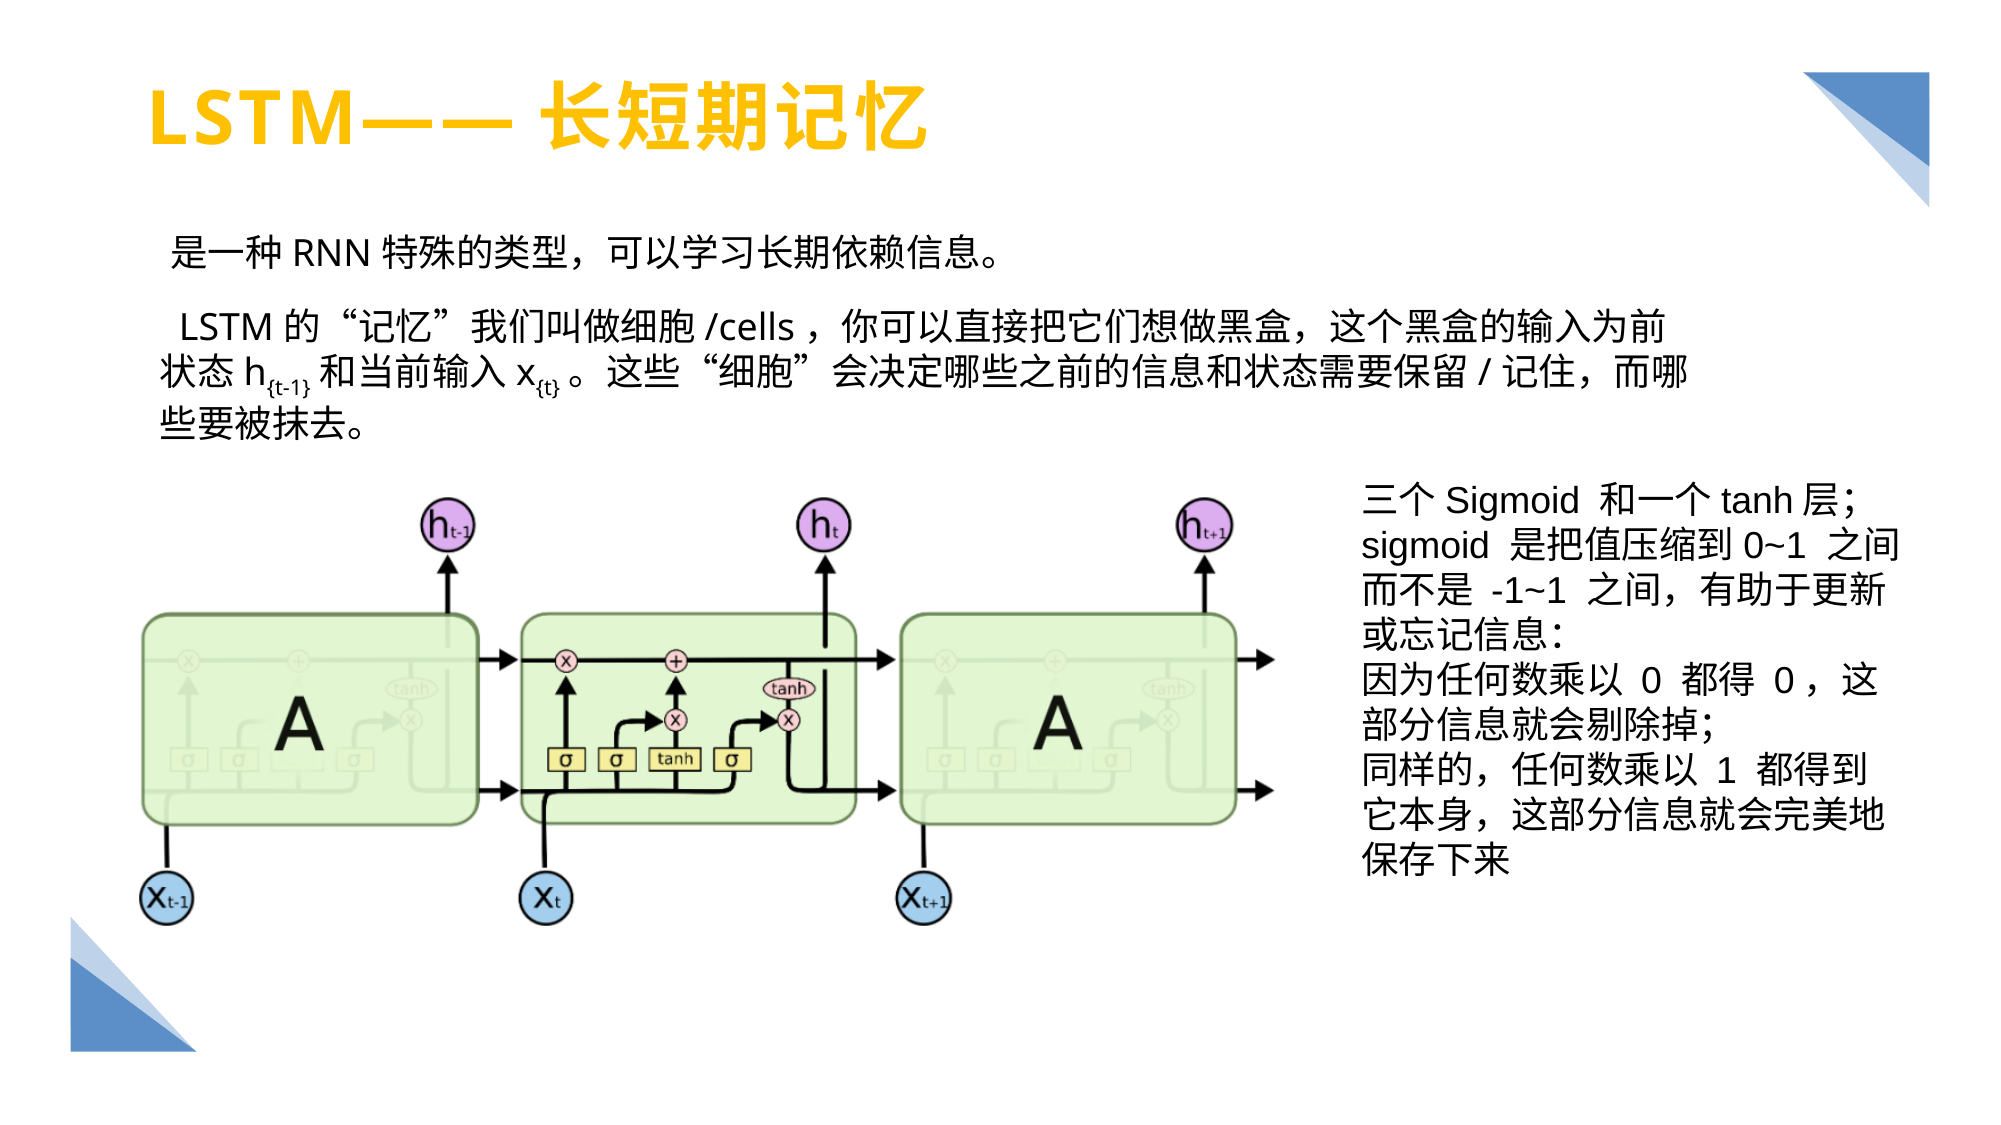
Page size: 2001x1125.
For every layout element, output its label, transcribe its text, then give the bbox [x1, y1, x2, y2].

text_box 三个Sigmoid 和一个tanh层； sigmoid 是把值压缩到0~1 之间而不是 -1~1 之间，有助于更新或忘记信息： 因为任何数乘以 0 都得 0，这部分信息就会剔除掉； 同样的，任何数乘以 1 都得到它本身，这部分信息就会完美地保存下来 [1346, 468, 1918, 888]
picture [79, 494, 1330, 927]
text_box LSTM的“记忆”我们叫做细胞/cells，你可以直接把它们想做黑盒，这个黑盒的输入为前状态h{t-1}和当前输入x{t}。这些“细胞”会决定哪些之前的信息和状态需要保留/记住，而哪些要被抹去。 [144, 295, 1717, 452]
title LSTM——长短期记忆 [129, 54, 1709, 174]
text_box 是一种RNN特殊的类型，可以学习长期依赖信息。 [129, 221, 1932, 281]
